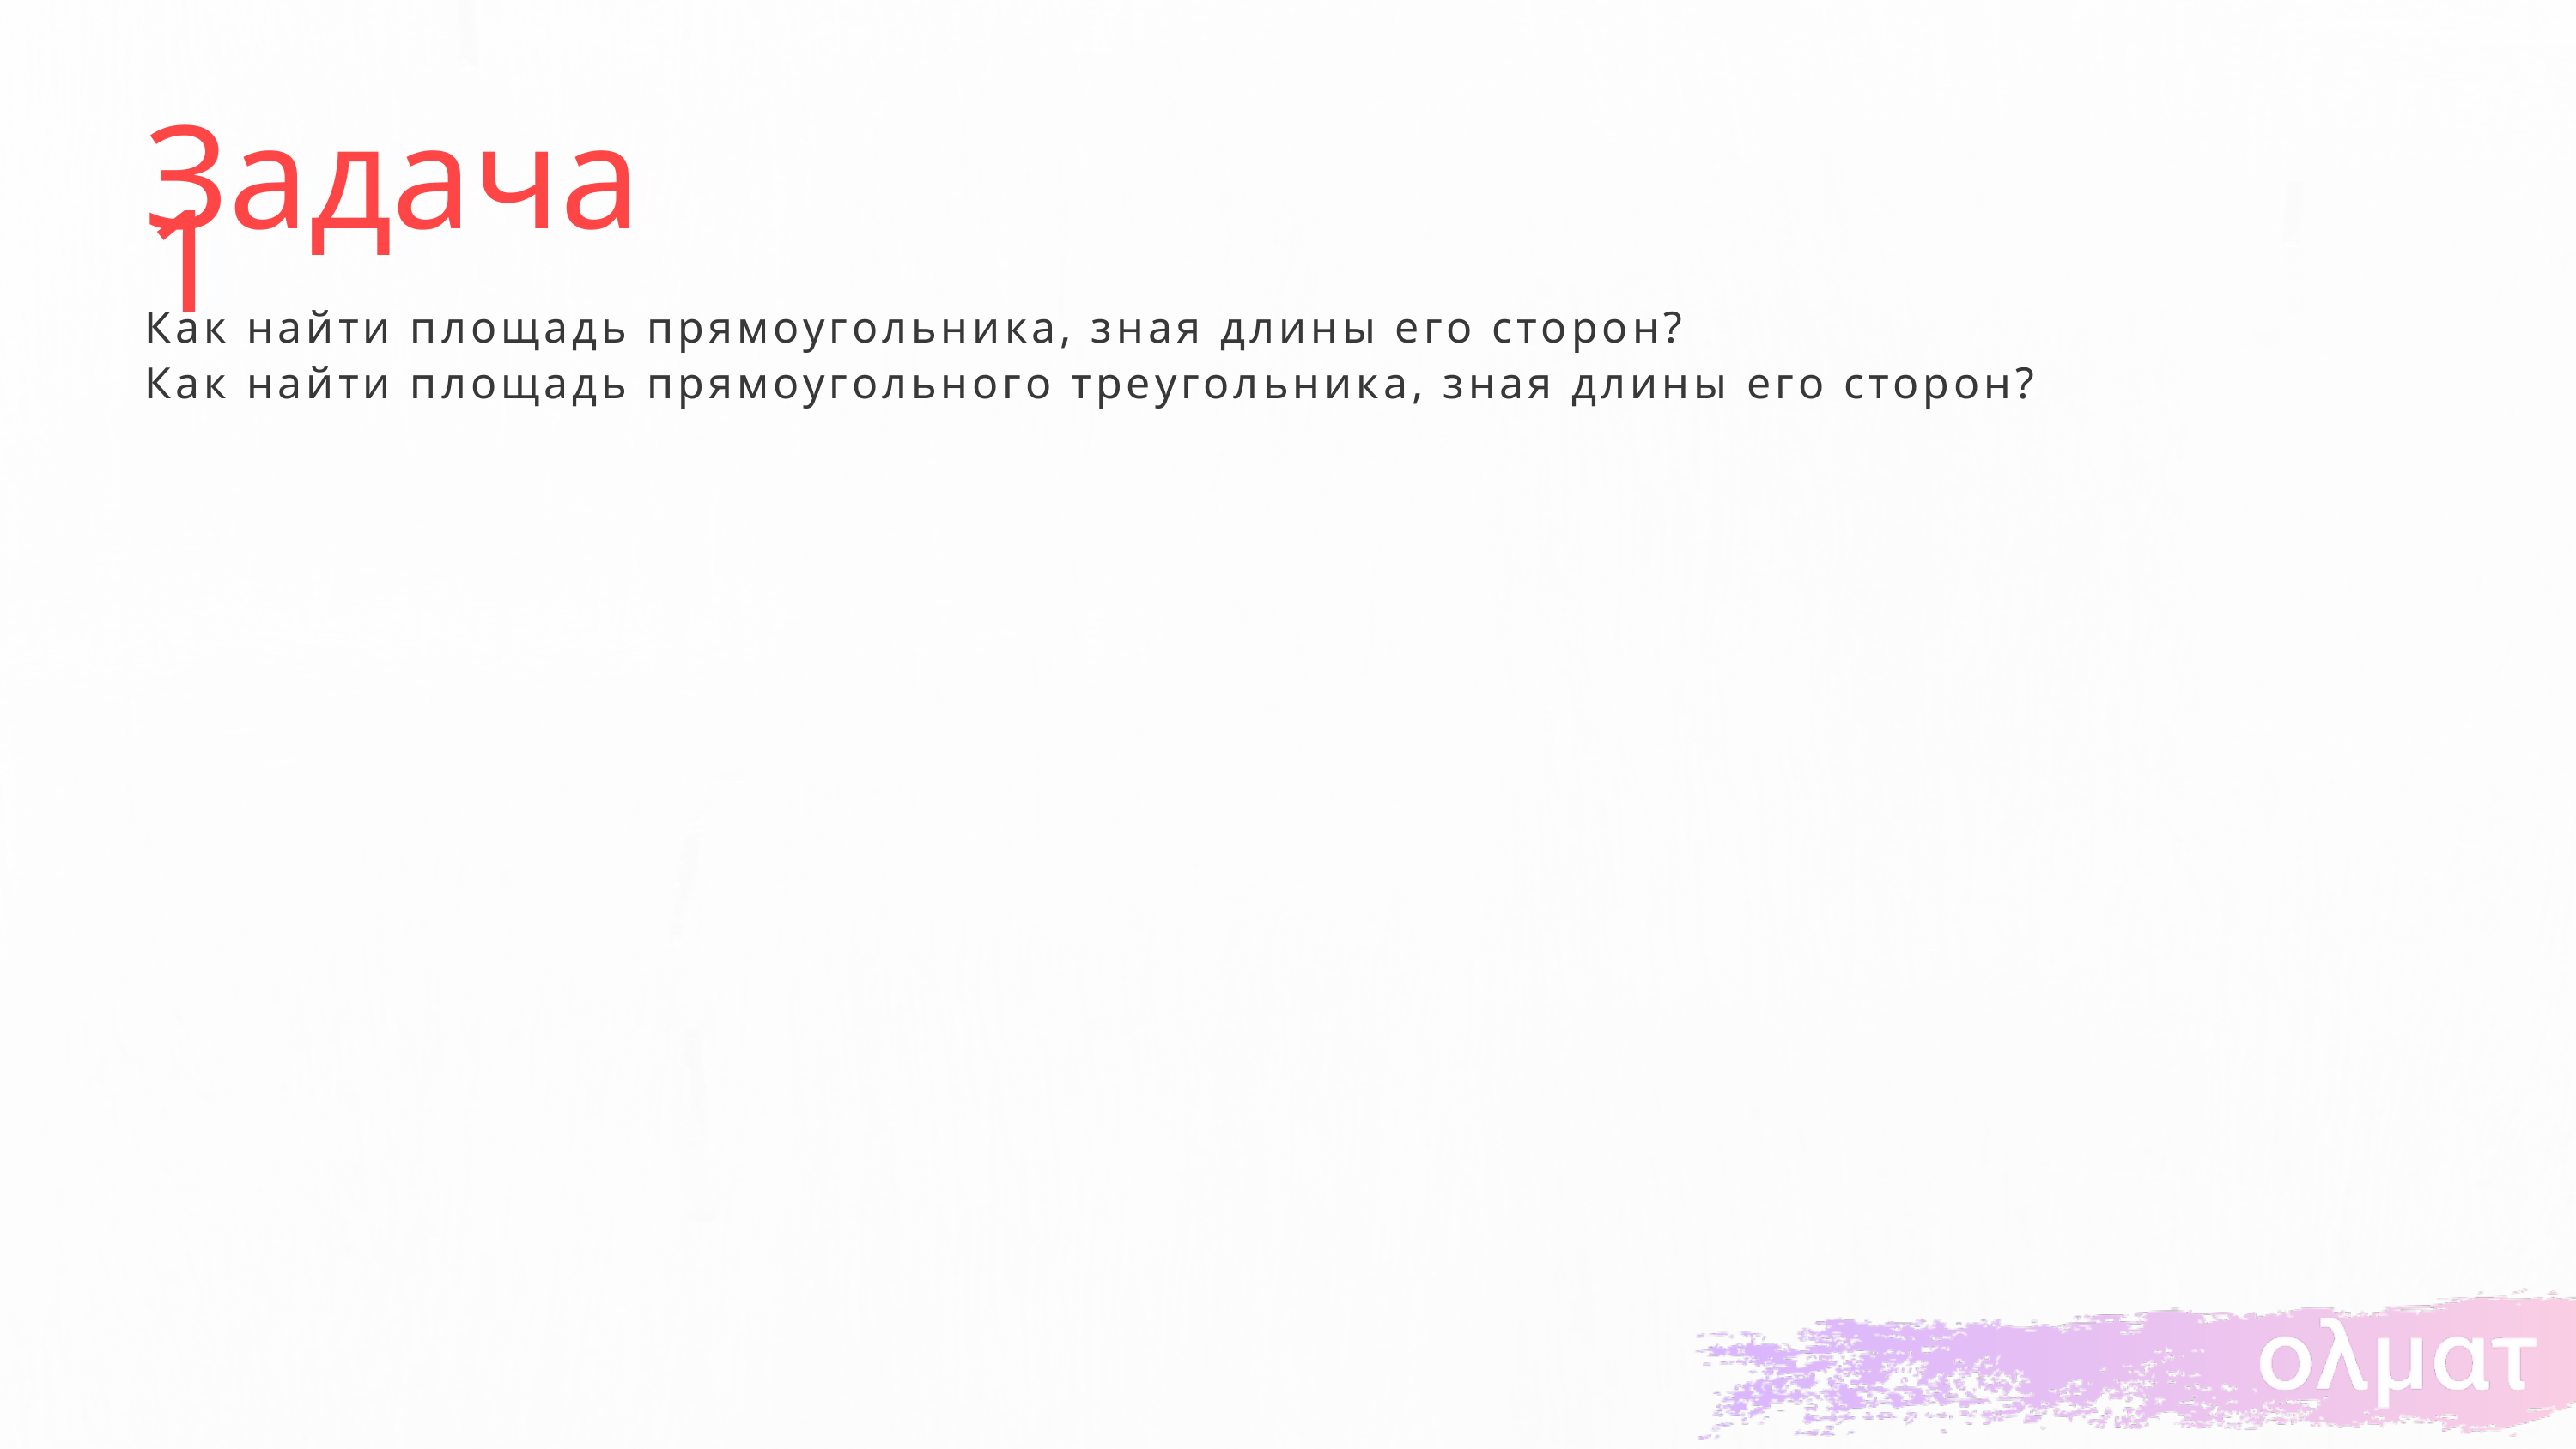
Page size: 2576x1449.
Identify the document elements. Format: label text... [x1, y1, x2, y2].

text_box Как найти площадь прямоугольника, зная длины его сторон? Как найти площадь прямоугольного треугольника, зная длины его сторон? [144, 295, 2338, 408]
text_box Задача 1 [144, 173, 754, 342]
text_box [1690, 1287, 2576, 1440]
